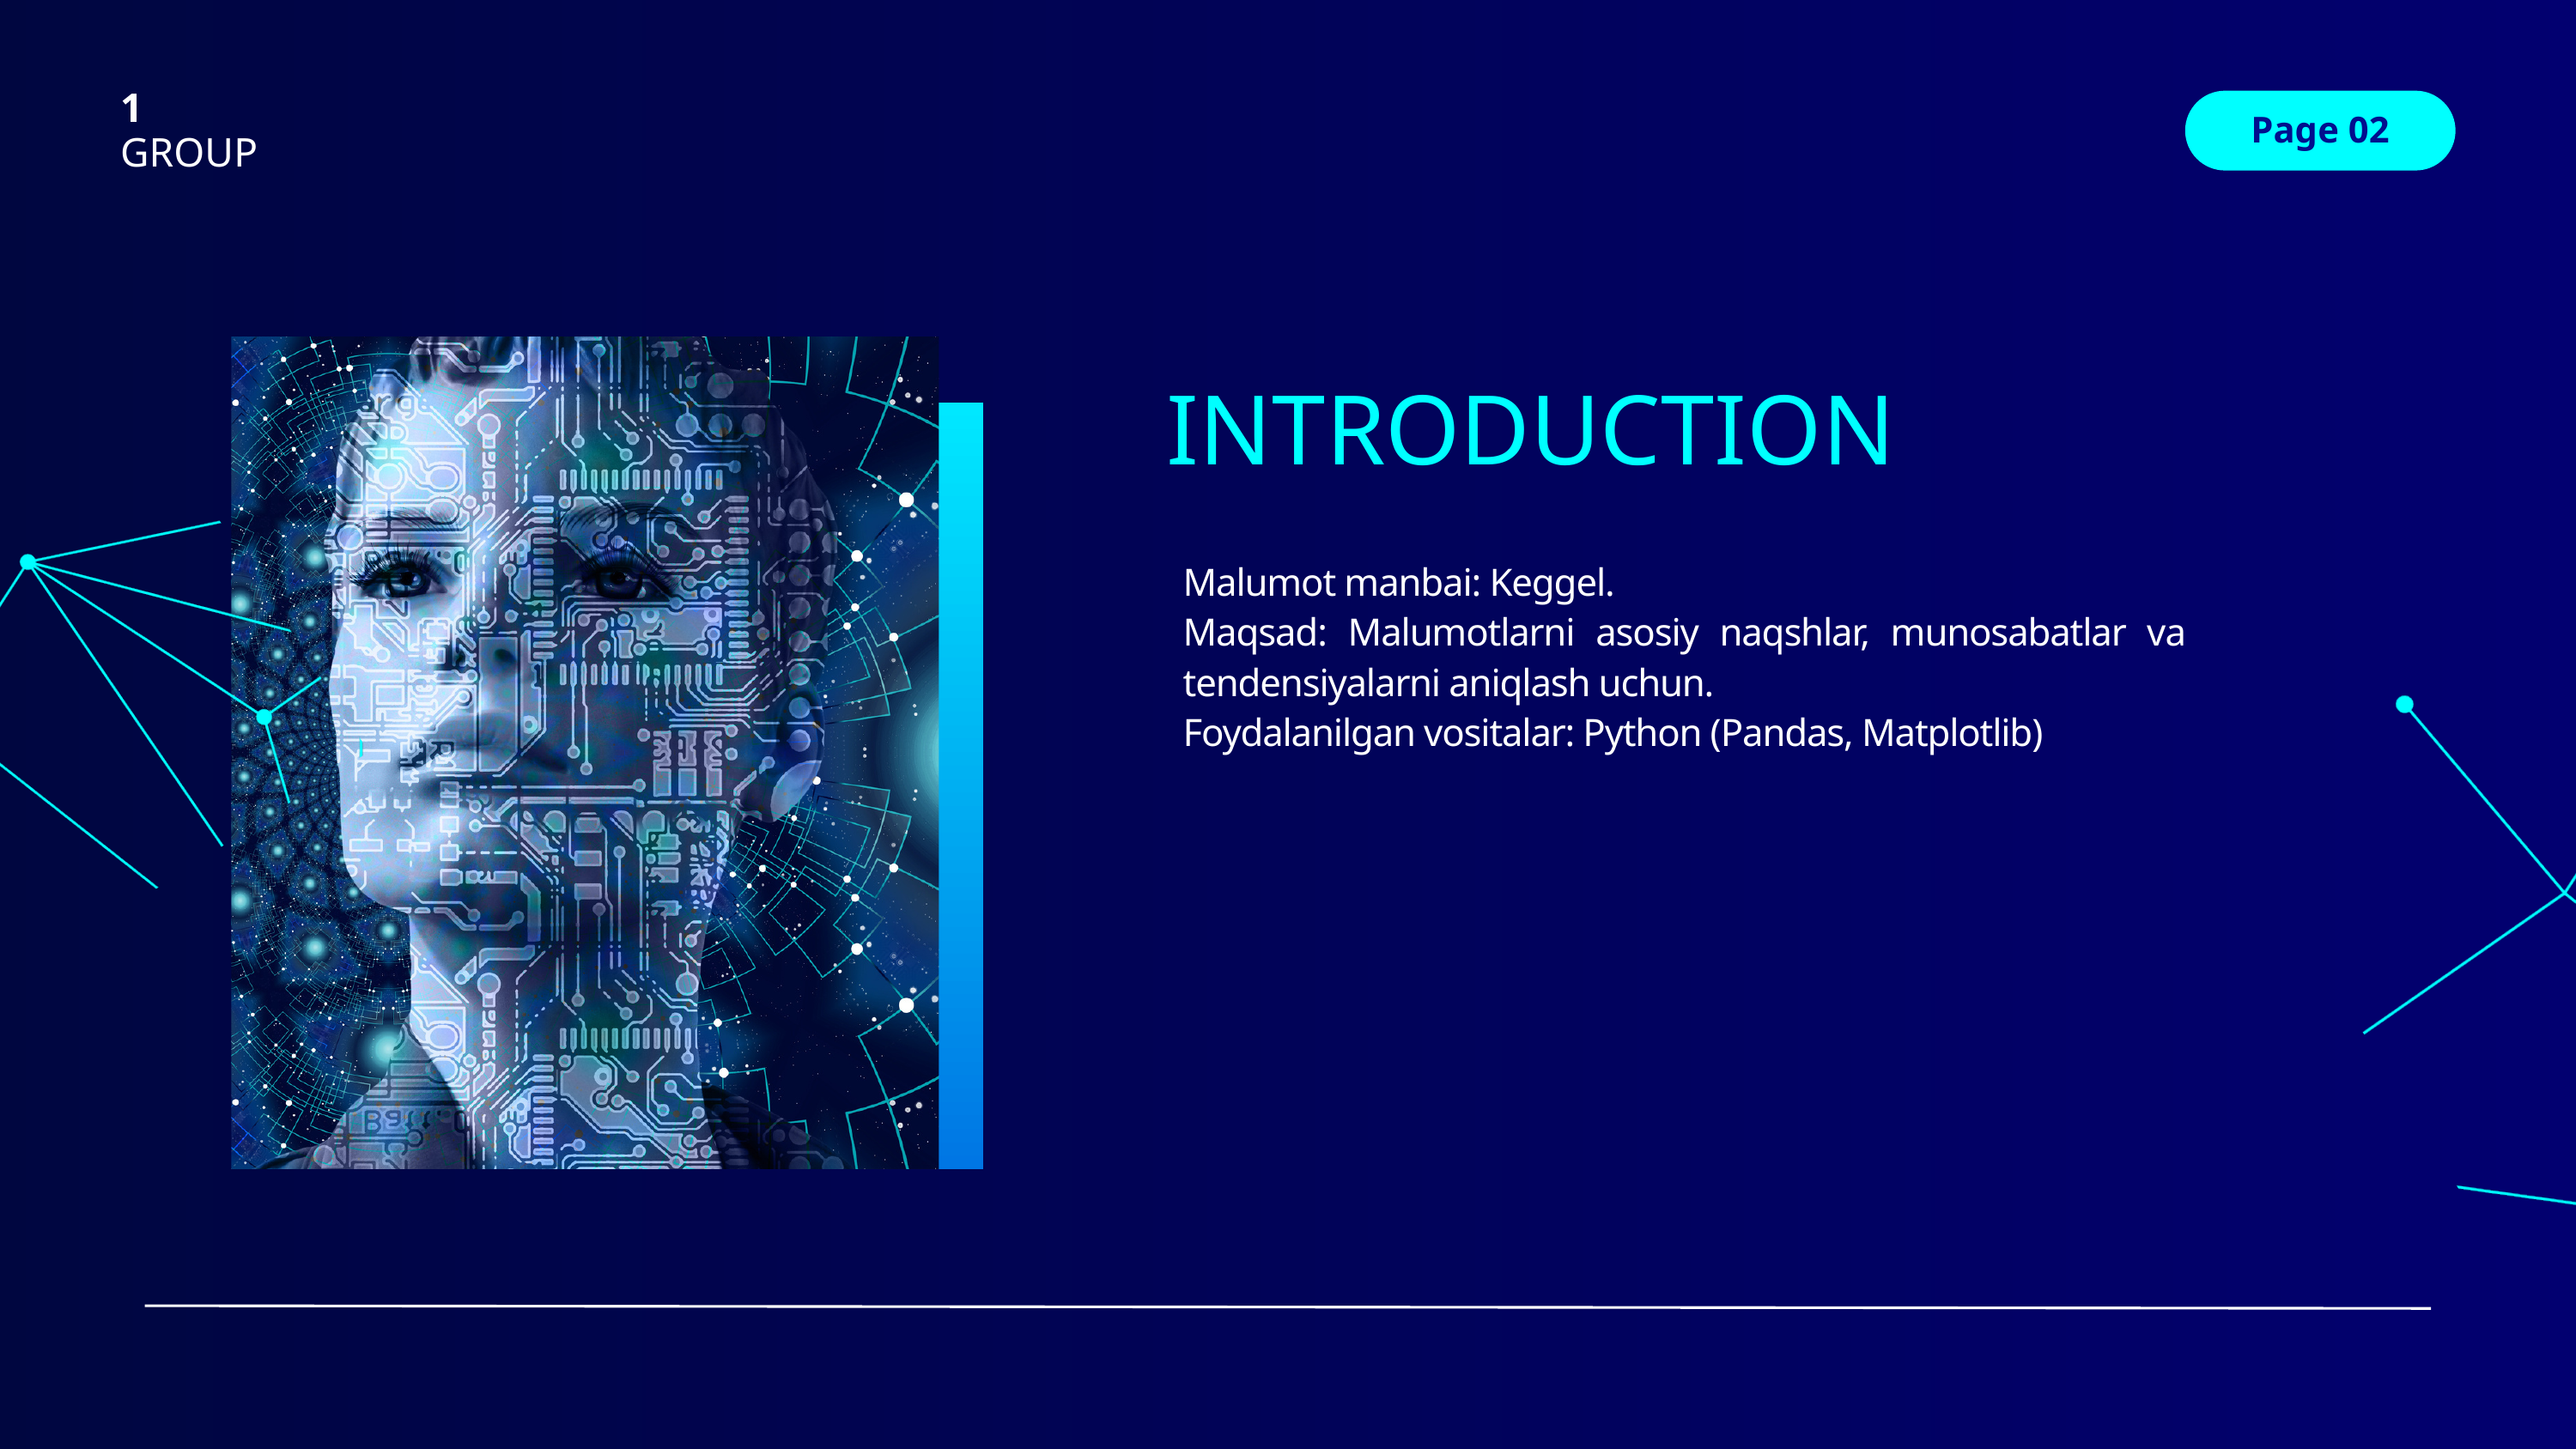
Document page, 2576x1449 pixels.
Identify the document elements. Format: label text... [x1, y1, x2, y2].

text_box [2185, 502, 2576, 1278]
text_box Malumot manbai: Keggel. Maqsad: Malumotlarni asosiy naqshlar, munosabatlar va tendensiyalarni aniqlash uchun. Foydalanilgan vositalar: Python (Pandas, Matplotlib) [1182, 554, 2185, 755]
text_box INTRODUCTION [1166, 394, 2321, 484]
text_box 1 [120, 74, 369, 119]
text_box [231, 336, 939, 1170]
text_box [2184, 90, 2456, 171]
text_box [0, 278, 227, 990]
text_box GROUP [120, 119, 369, 175]
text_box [944, 402, 984, 1170]
